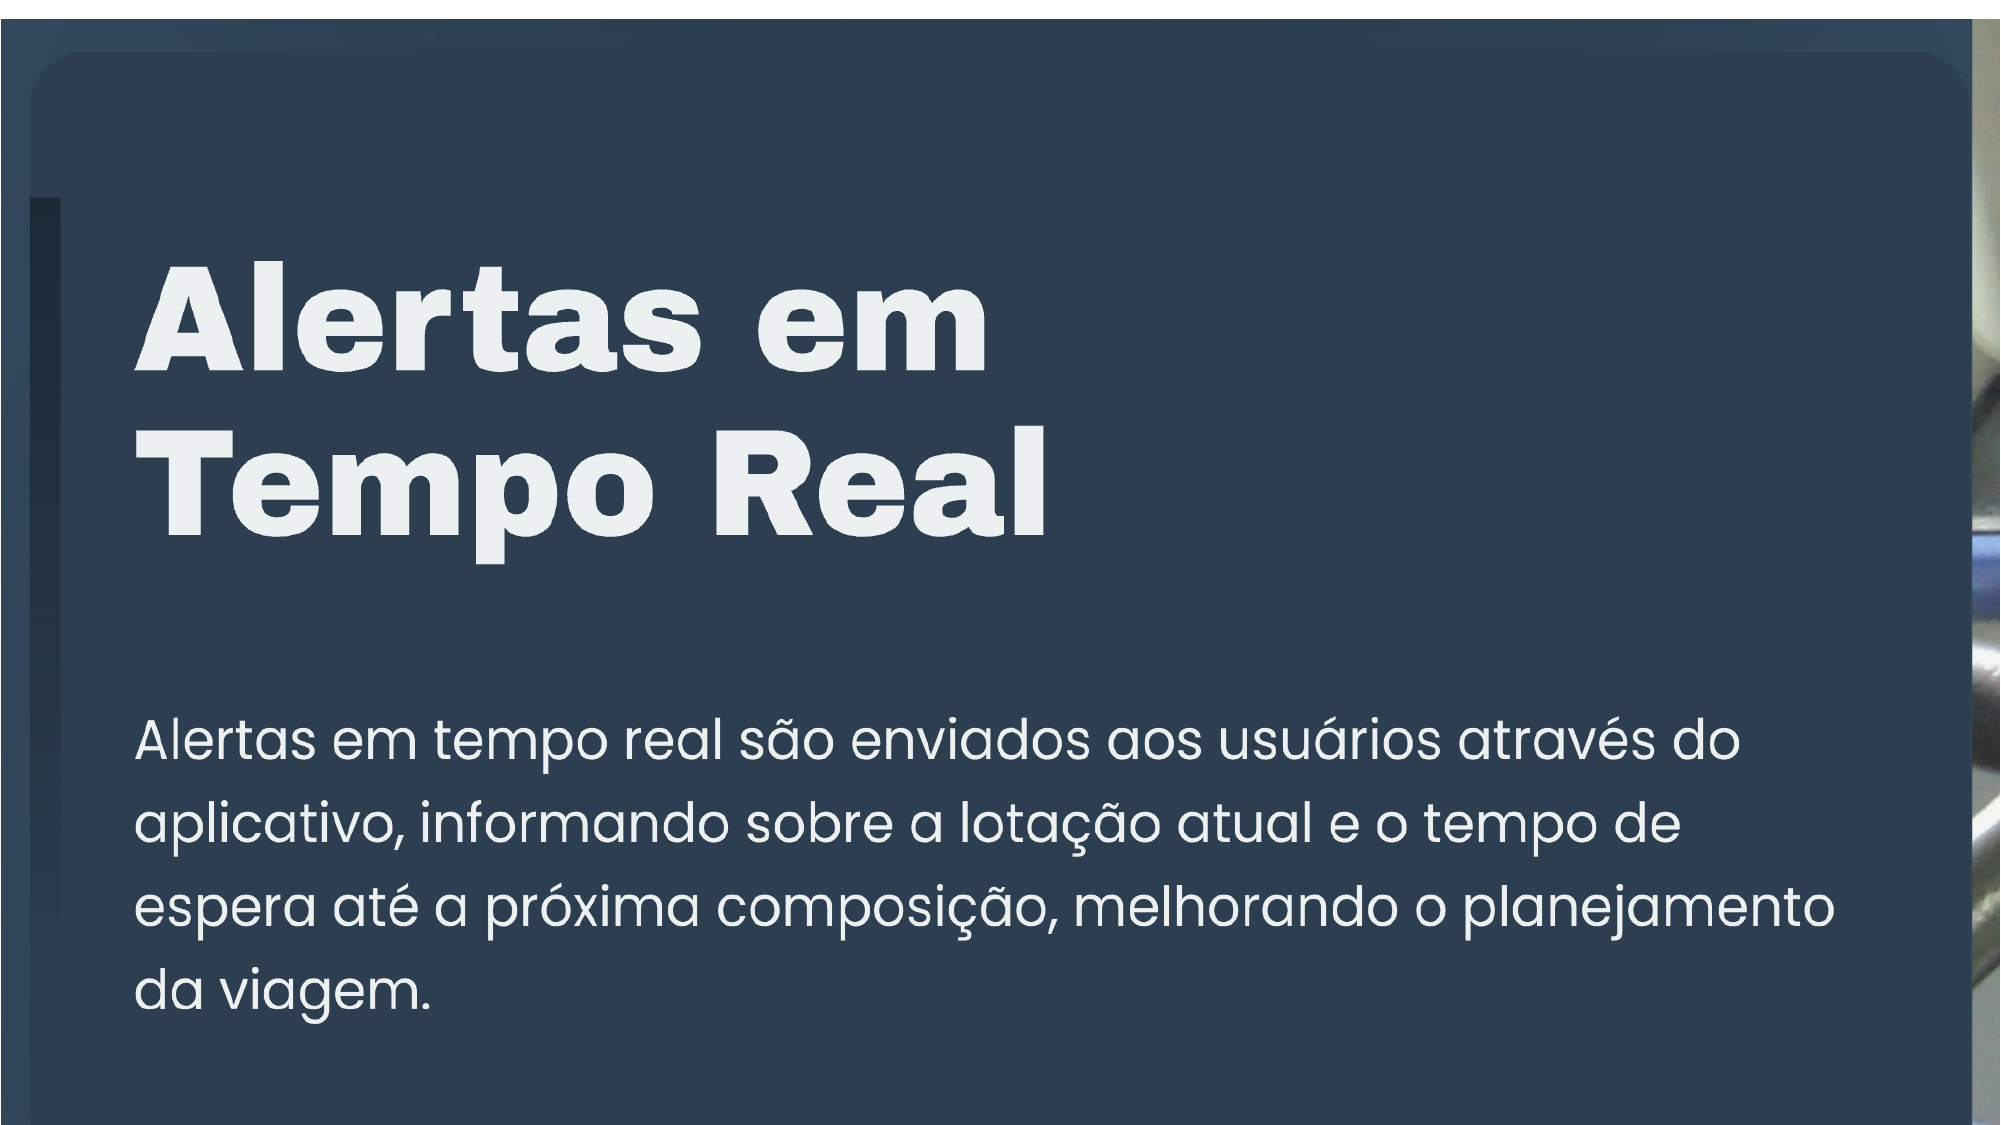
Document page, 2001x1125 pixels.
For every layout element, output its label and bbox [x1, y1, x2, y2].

list [0, 18, 2000, 1125]
